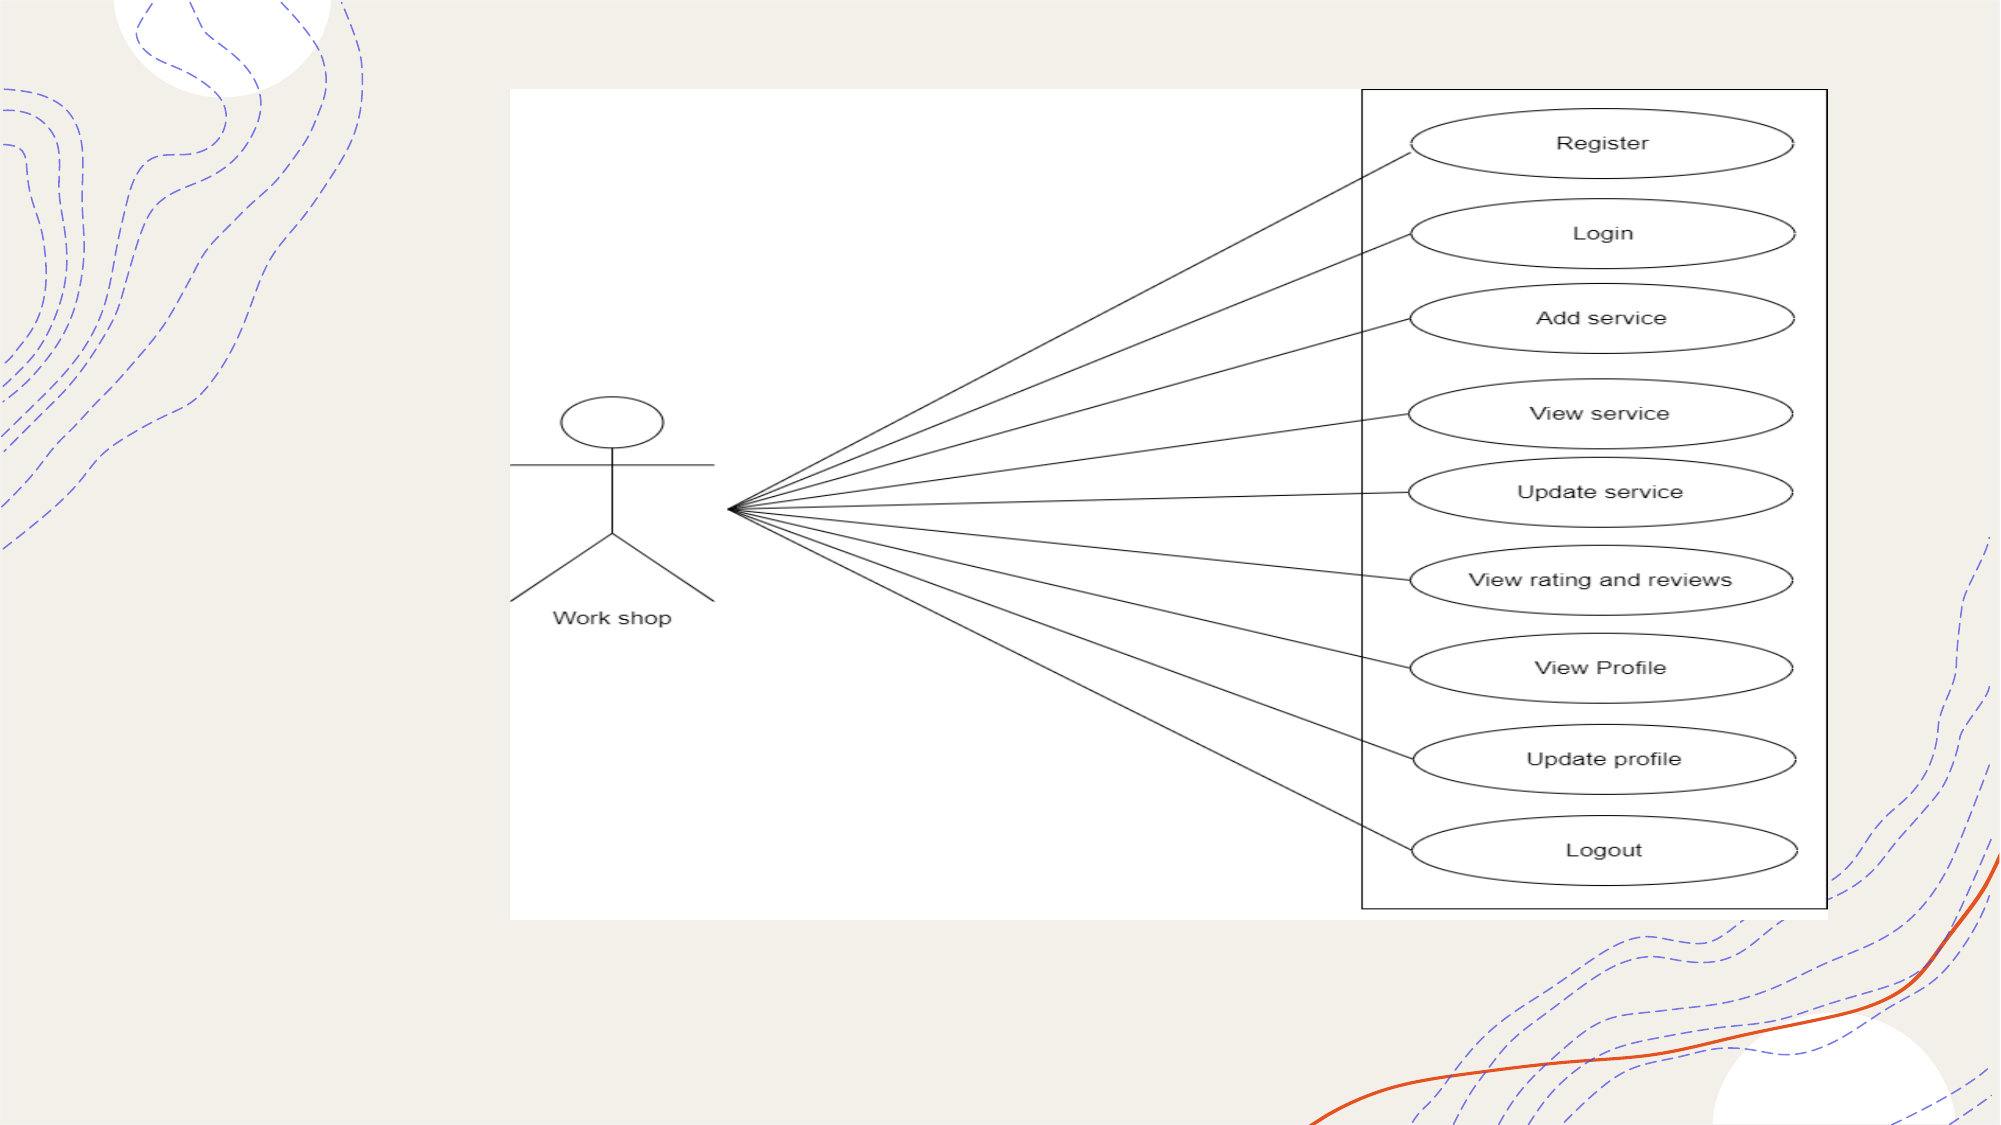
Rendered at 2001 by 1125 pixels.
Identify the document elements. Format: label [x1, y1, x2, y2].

picture [509, 89, 1828, 920]
